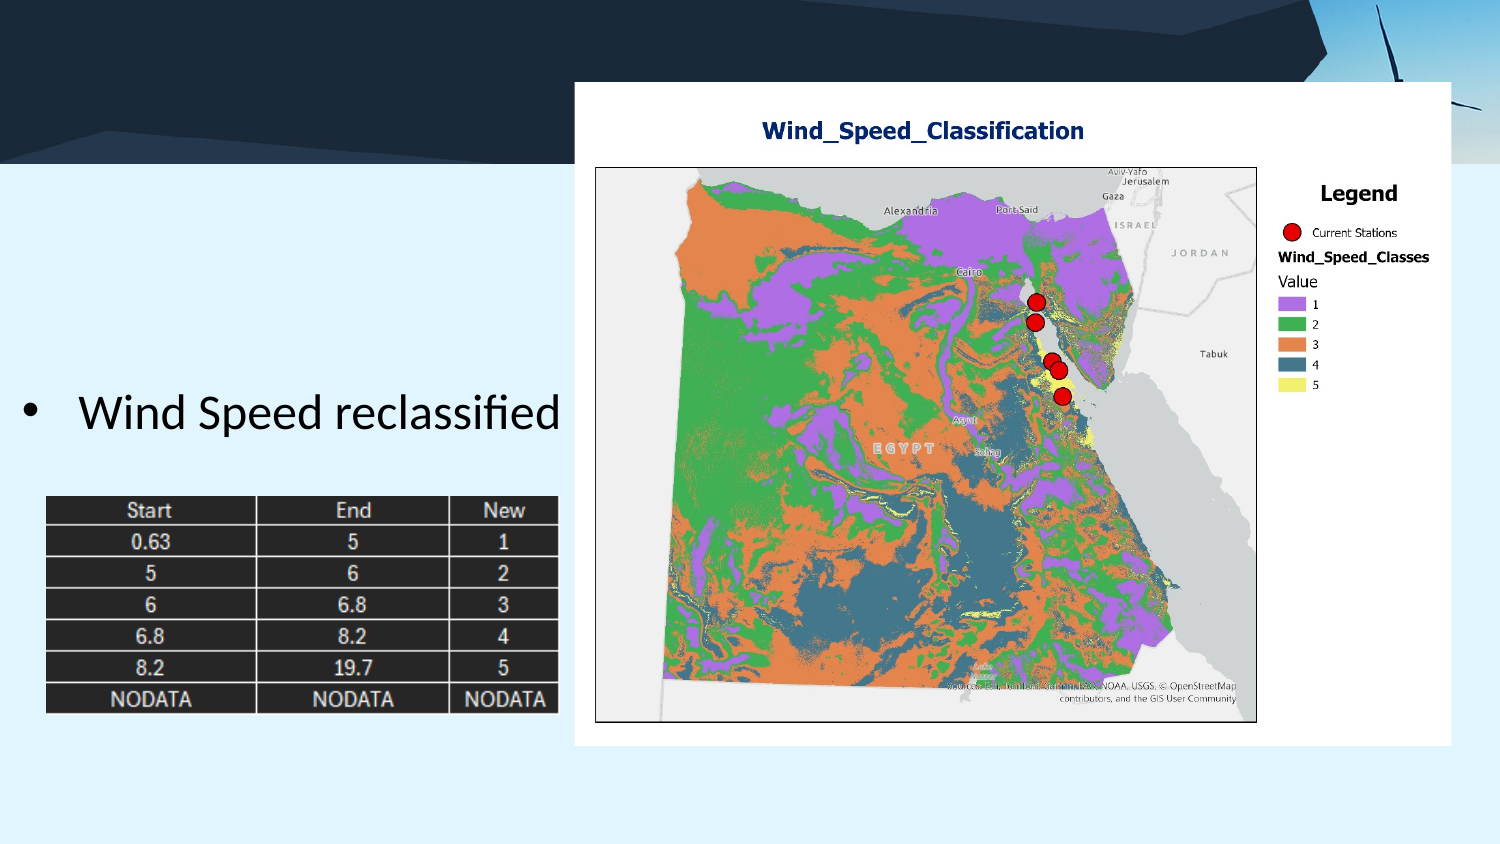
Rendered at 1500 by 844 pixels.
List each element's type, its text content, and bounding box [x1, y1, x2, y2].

list Wind Speed reclassified [7, 371, 569, 746]
picture [0, 0, 1500, 844]
